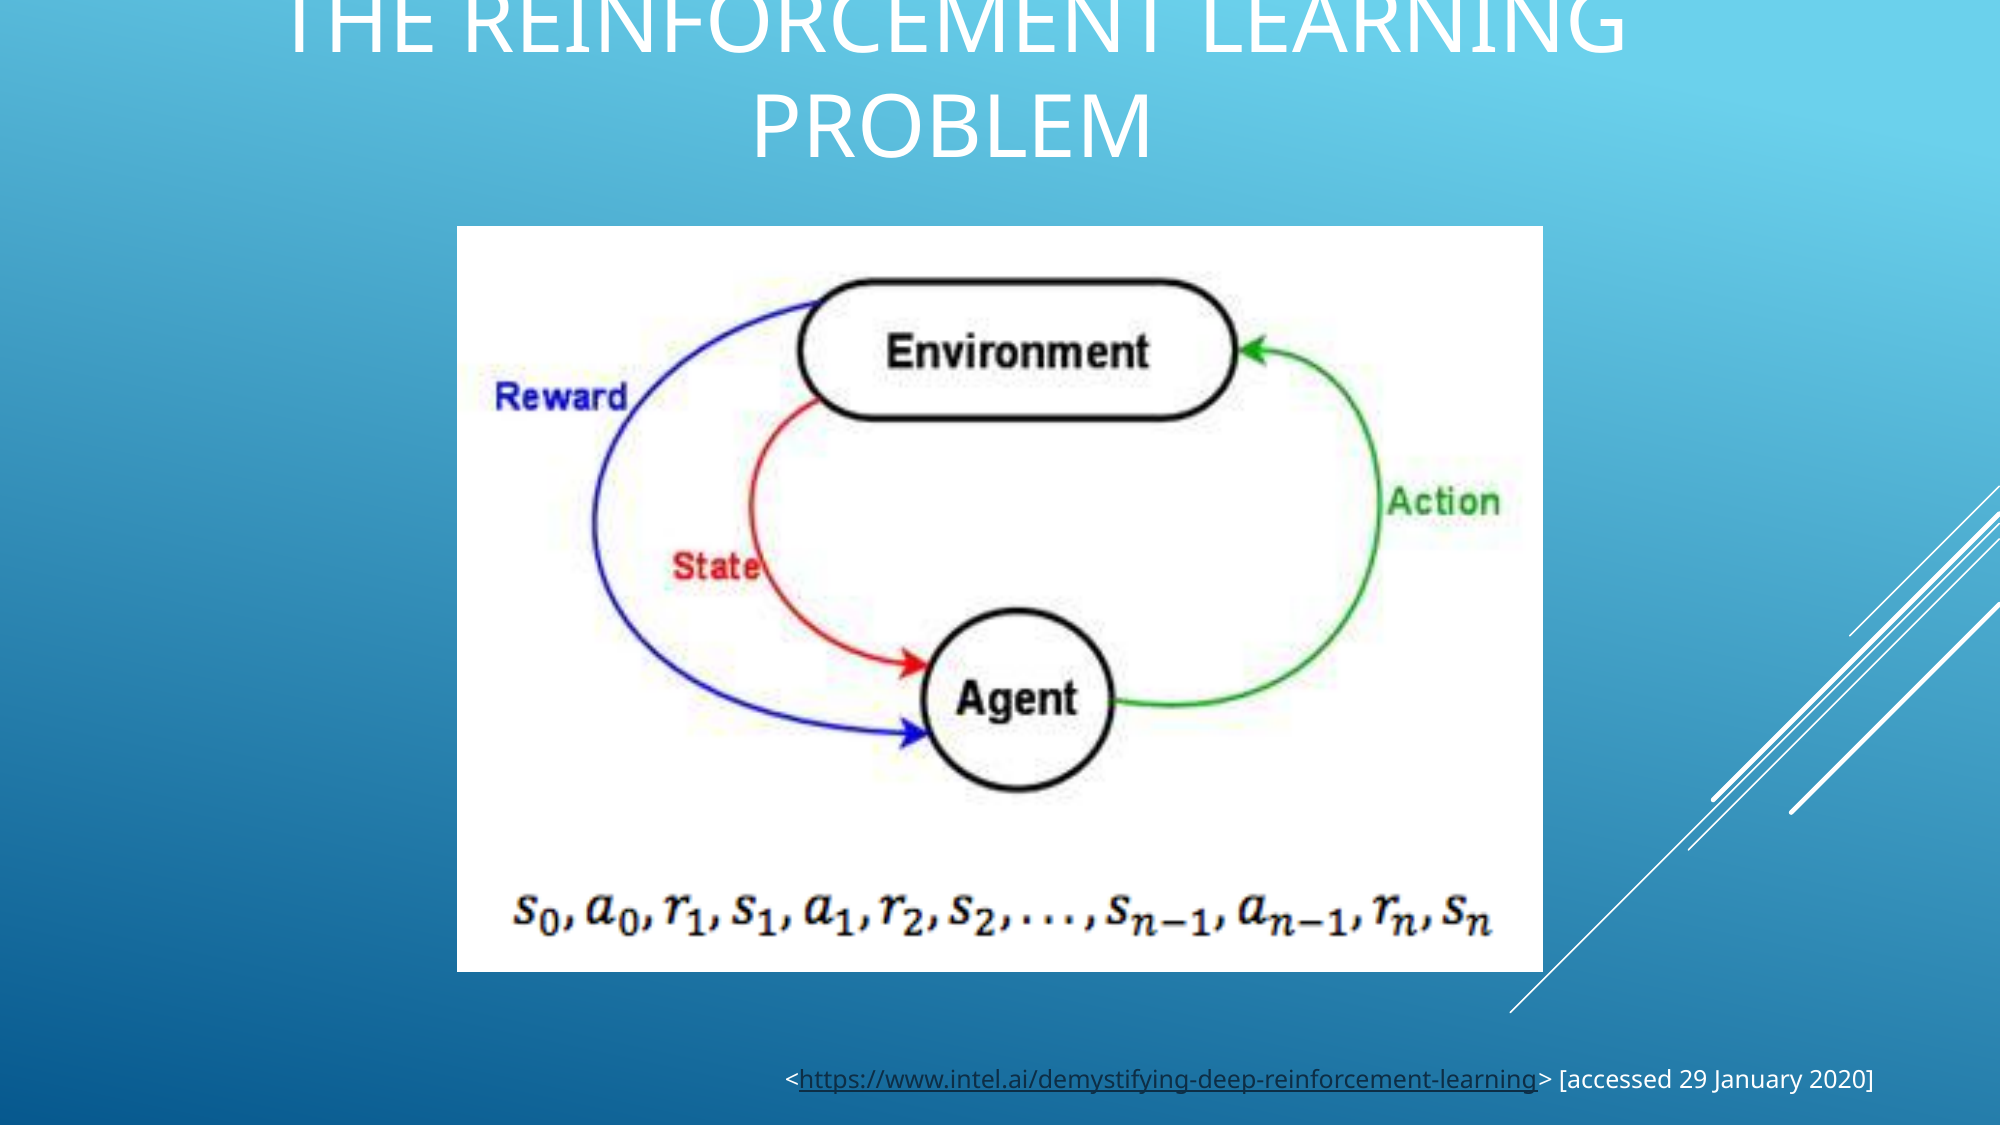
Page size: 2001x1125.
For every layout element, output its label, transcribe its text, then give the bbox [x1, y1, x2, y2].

picture [457, 226, 1543, 972]
title The Reinforcement Learning Problem [57, 54, 1848, 183]
text_box <https://www.intel.ai/demystifying-deep-reinforcement-learning> [accessed 29 January 2020] [770, 1055, 1937, 1105]
